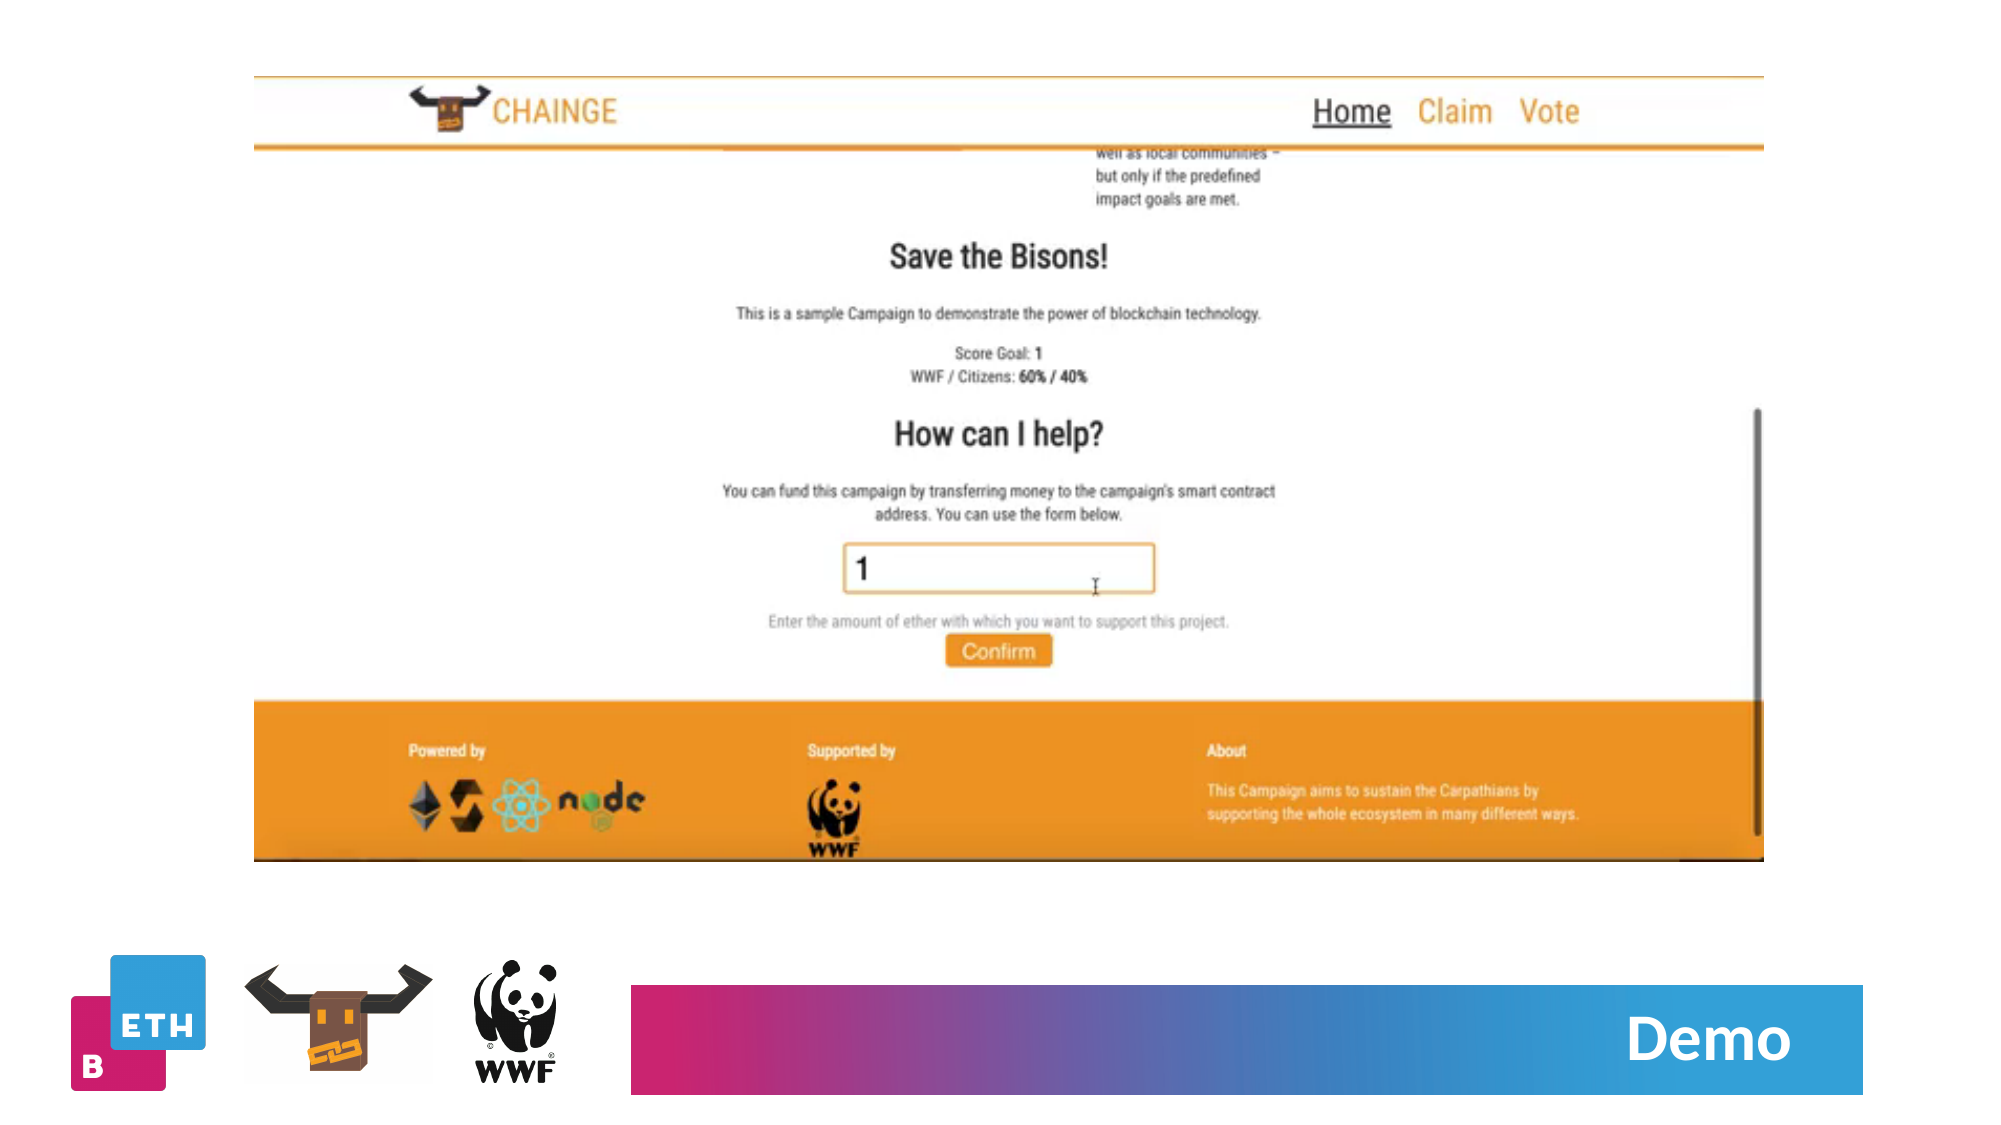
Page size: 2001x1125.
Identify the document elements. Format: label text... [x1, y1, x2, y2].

picture [631, 985, 1863, 1095]
picture [452, 945, 578, 1097]
picture [244, 964, 433, 1084]
picture [62, 946, 213, 1097]
text_box Demo [1612, 986, 2000, 1082]
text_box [253, 75, 1764, 863]
